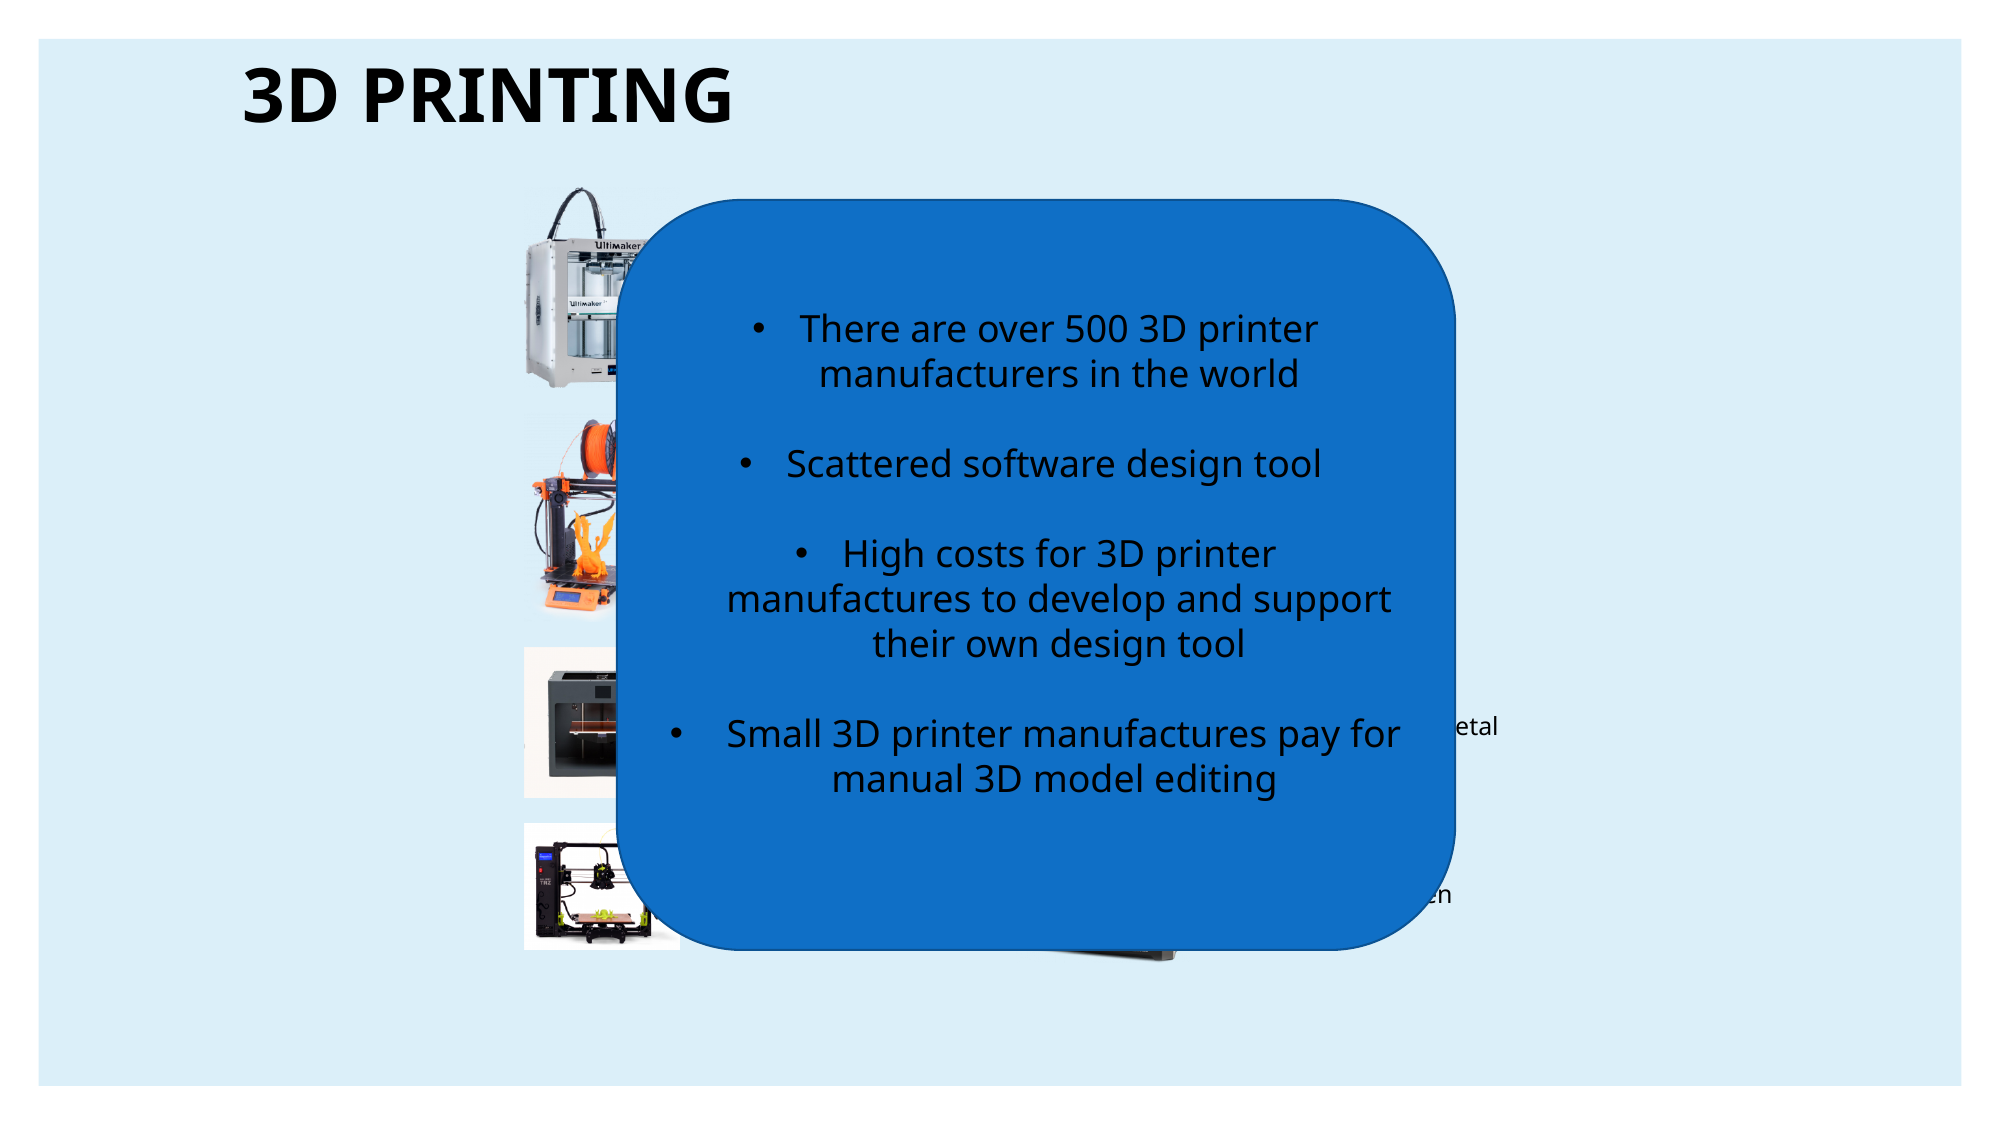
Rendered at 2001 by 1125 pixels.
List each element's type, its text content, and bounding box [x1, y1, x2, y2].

text_box 3D PRINTING [228, 40, 751, 145]
text_box There are over 500 3D printer manufacturers in the world Scattered software design tool High costs for 3D printer manufactures to develop and support their own design tool Small 3D printer manufactures pay for manual 3D model editing [979, 198, 1013, 951]
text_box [1016, 199, 1500, 963]
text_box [524, 187, 975, 950]
